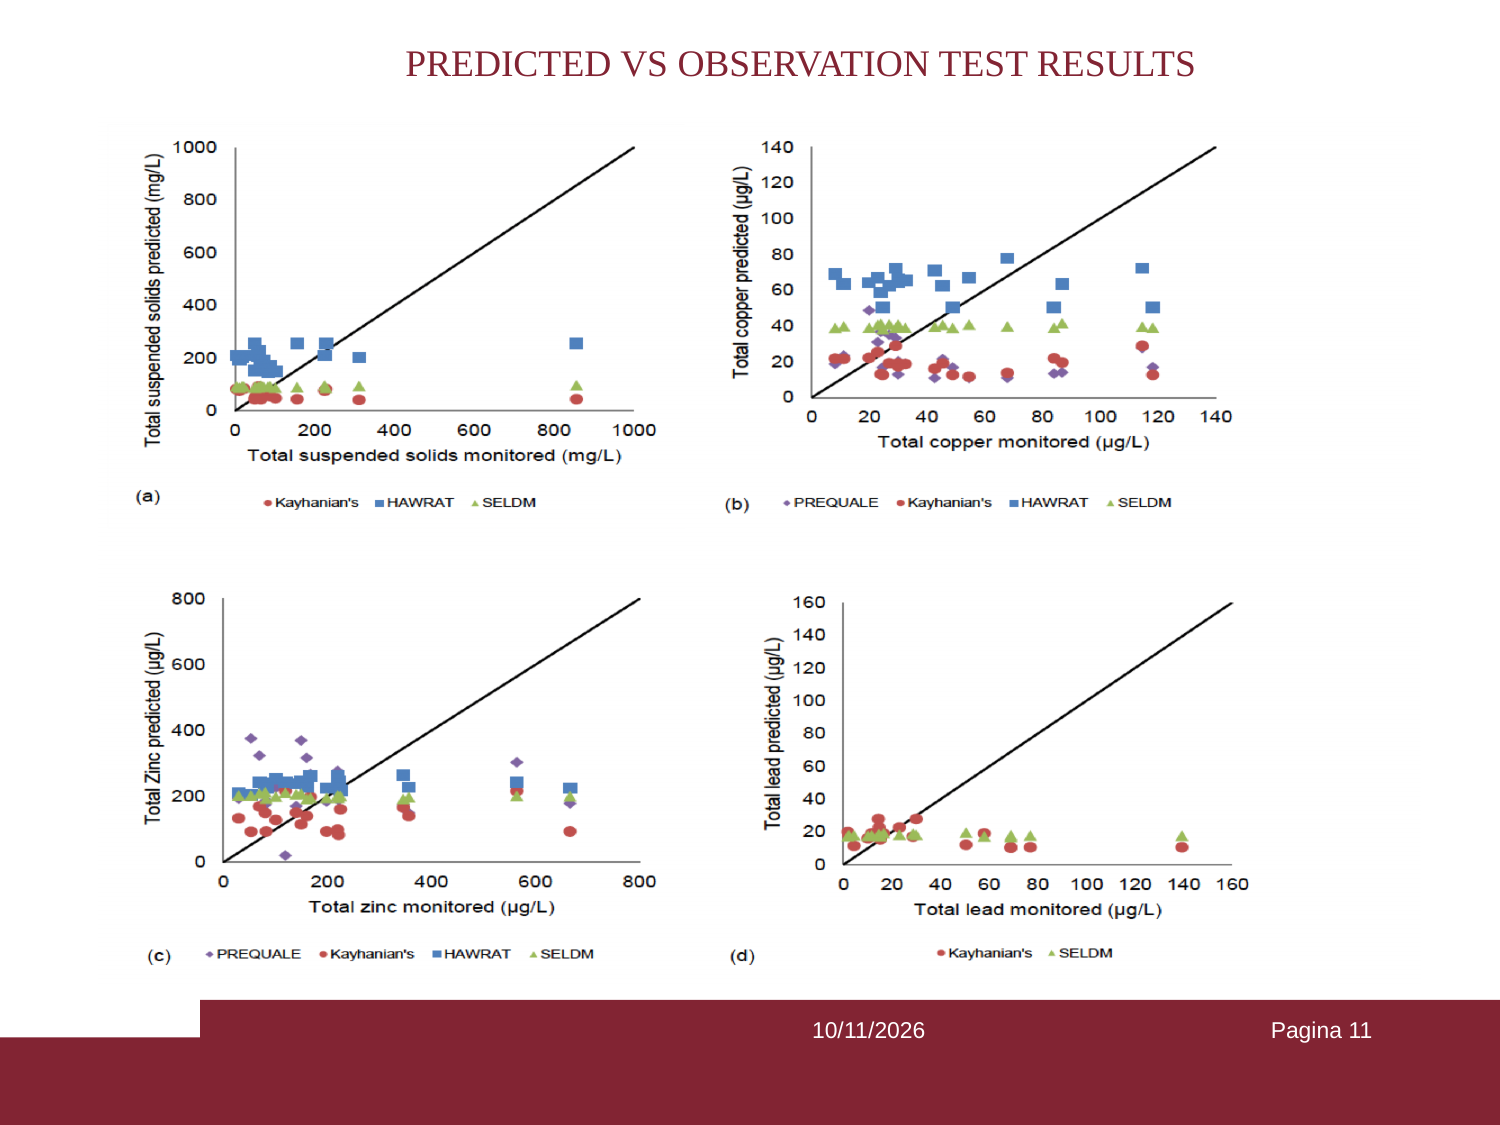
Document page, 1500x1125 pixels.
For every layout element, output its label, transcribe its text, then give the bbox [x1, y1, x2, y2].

slide_number Pagina 11 [1074, 1008, 1388, 1084]
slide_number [712, 1008, 1025, 1084]
title PREDICTED VS OBSERVATION TEST RESULTS [180, 30, 1421, 113]
picture [97, 113, 1421, 986]
